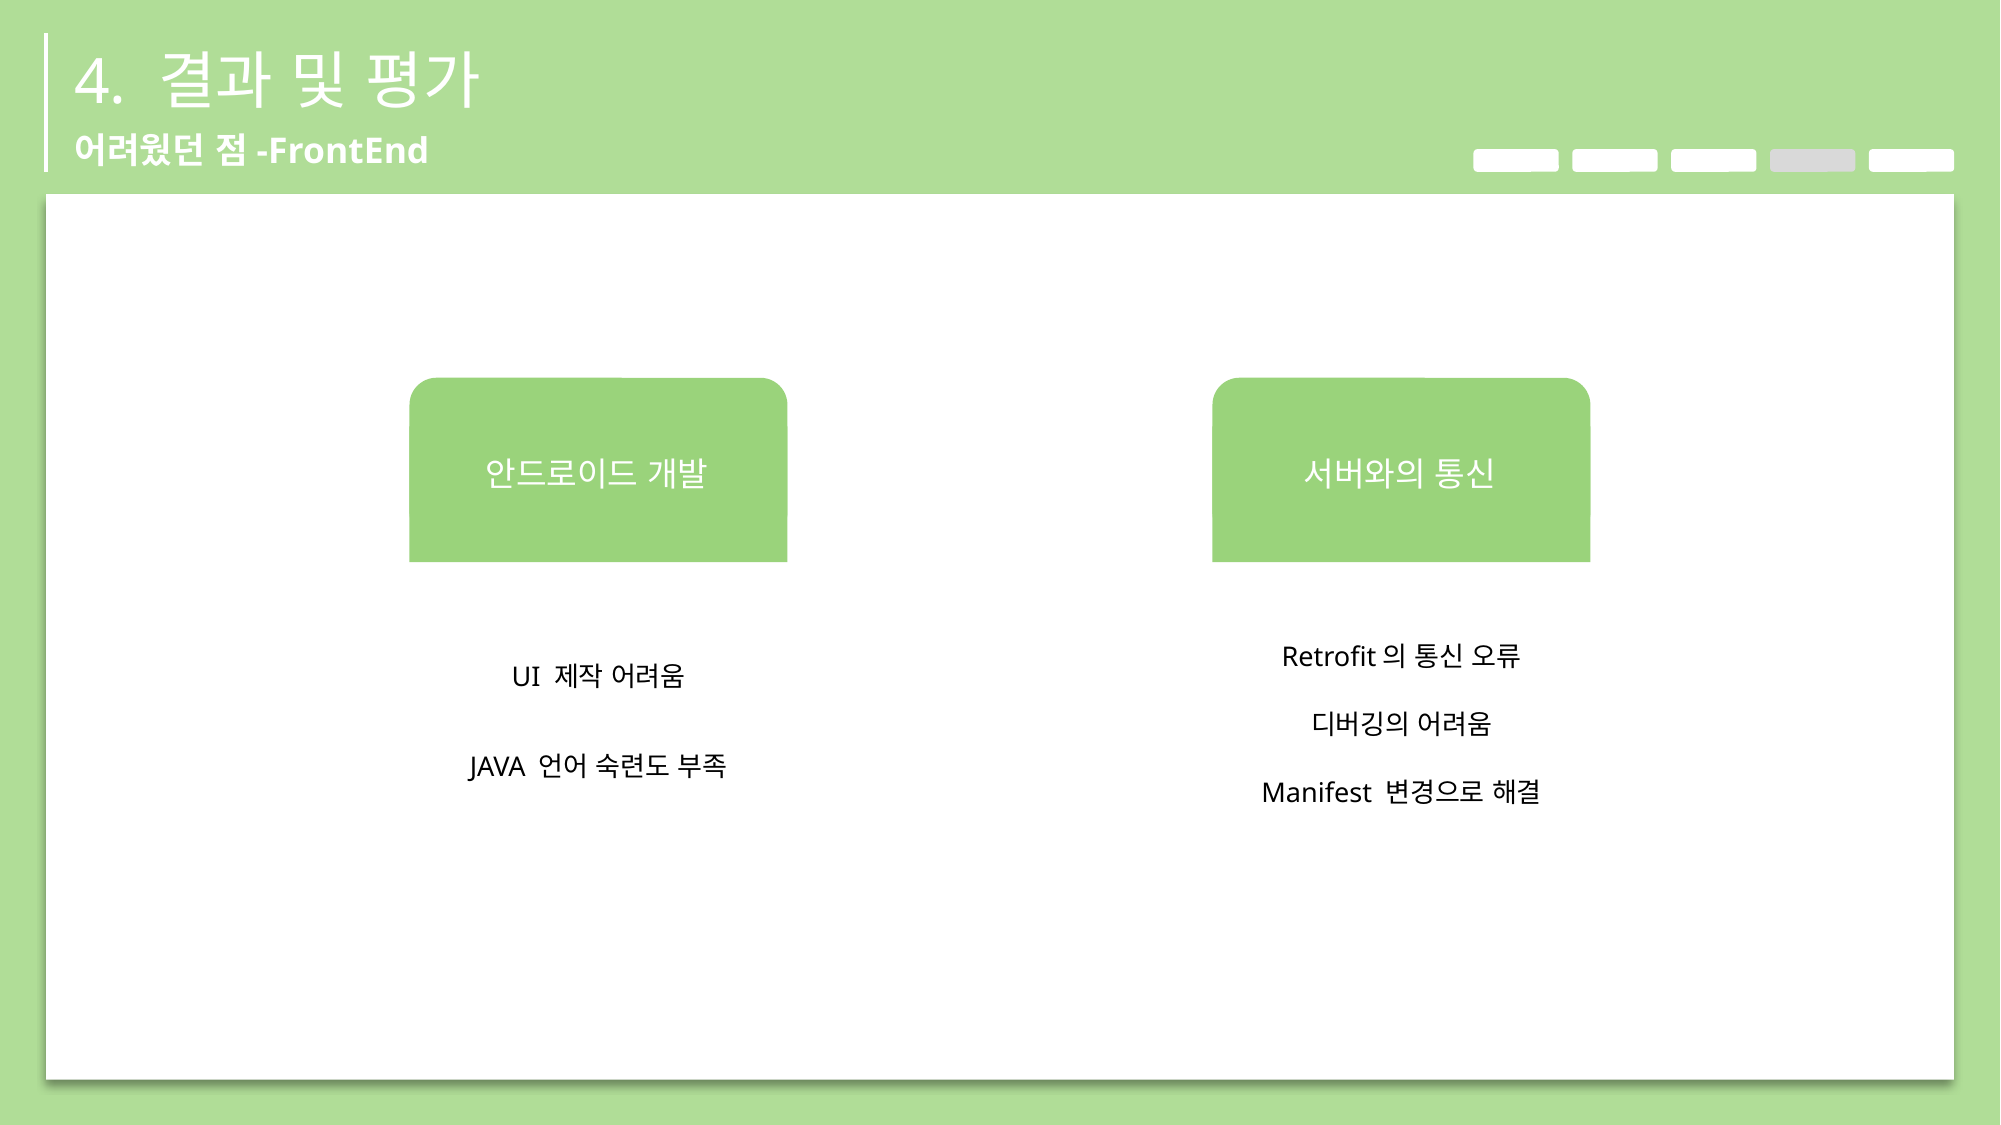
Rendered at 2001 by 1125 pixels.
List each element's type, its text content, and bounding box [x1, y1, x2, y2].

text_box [409, 377, 1591, 897]
text_box 4. 결과 및 평가 [59, 33, 1954, 120]
text_box [45, 193, 1955, 1081]
text_box 어려웠던 점-FrontEnd [59, 120, 2000, 178]
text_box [1473, 149, 1955, 172]
